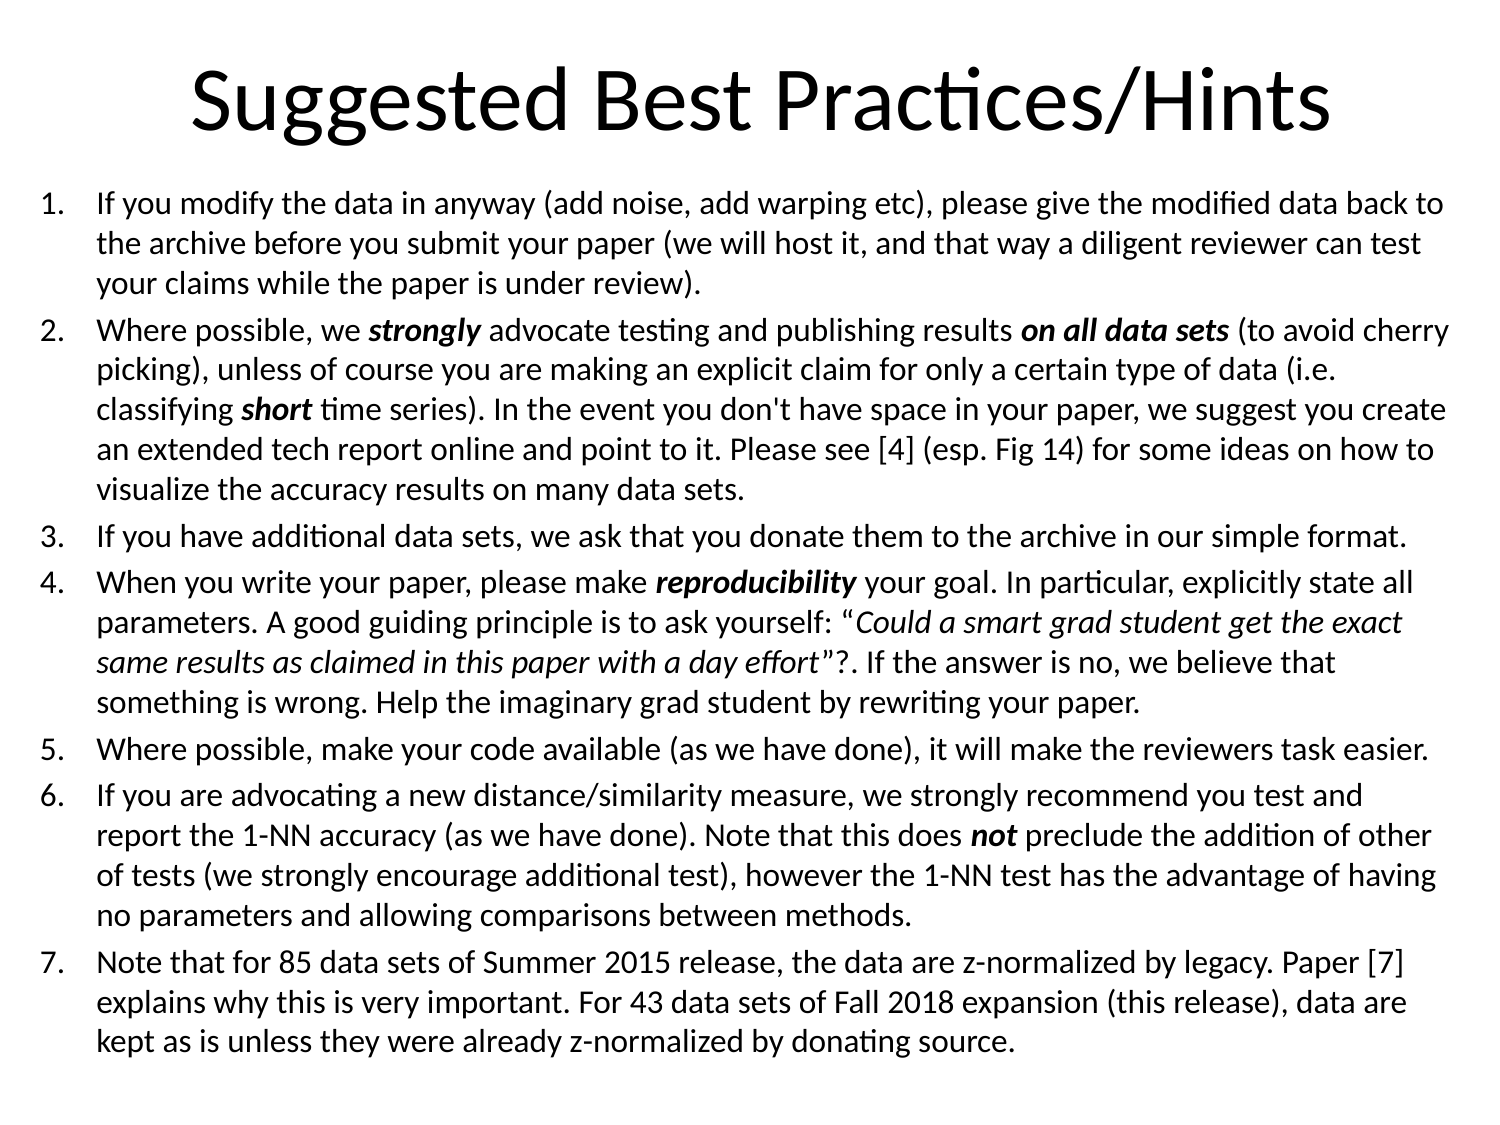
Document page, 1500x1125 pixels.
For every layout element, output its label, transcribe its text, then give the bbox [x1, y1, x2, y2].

list If you modify the data in anyway (add noise, add warping etc), please give the modified data back to the archive before you submit your paper (we will host it, and that way a diligent reviewer can test your claims while the paper is under review). Where possible, we strongly advocate testing and publishing results on all data sets (to avoid cherry picking), unless of course you are making an explicit claim for only a certain type of data (i.e. classifying short time series). In the event you don't have space in your paper, we suggest you create an extended tech report online and point to it. Please see [4] (esp. Fig 14) for some ideas on how to visualize the accuracy results on many data sets. If you have additional data sets, we ask that you donate them to the archive in our simple format. When you write your paper, please make reproducibility your goal. In particular, explicitly state all parameters. A good guiding principle is to ask yourself: “Could a smart grad student get the exact same results as claimed in this paper with a day effort”?. If the answer is no, we believe that something is wrong. Help the imaginary grad student by rewriting your paper. Where possible, make your code available (as we have done), it will make the reviewers task easier. If you are advocating a new distance/similarity measure, we strongly recommend you test and report the 1-NN accuracy (as we have done). Note that this does not preclude the addition of other of tests (we strongly encourage additional test), however the 1-NN test has the advantage of having no parameters and allowing comparisons between methods. Note that for 85 data sets of Summer 2015 release, the data are z-normalized by legacy. Paper [7] explains why this is very important. For 43 data sets of Fall 2018 expansion (this release), data are kept as is unless they were already z-normalized by donating source. [24, 173, 1473, 1105]
title Suggested Best Practices/Hints [87, 0, 1438, 173]
